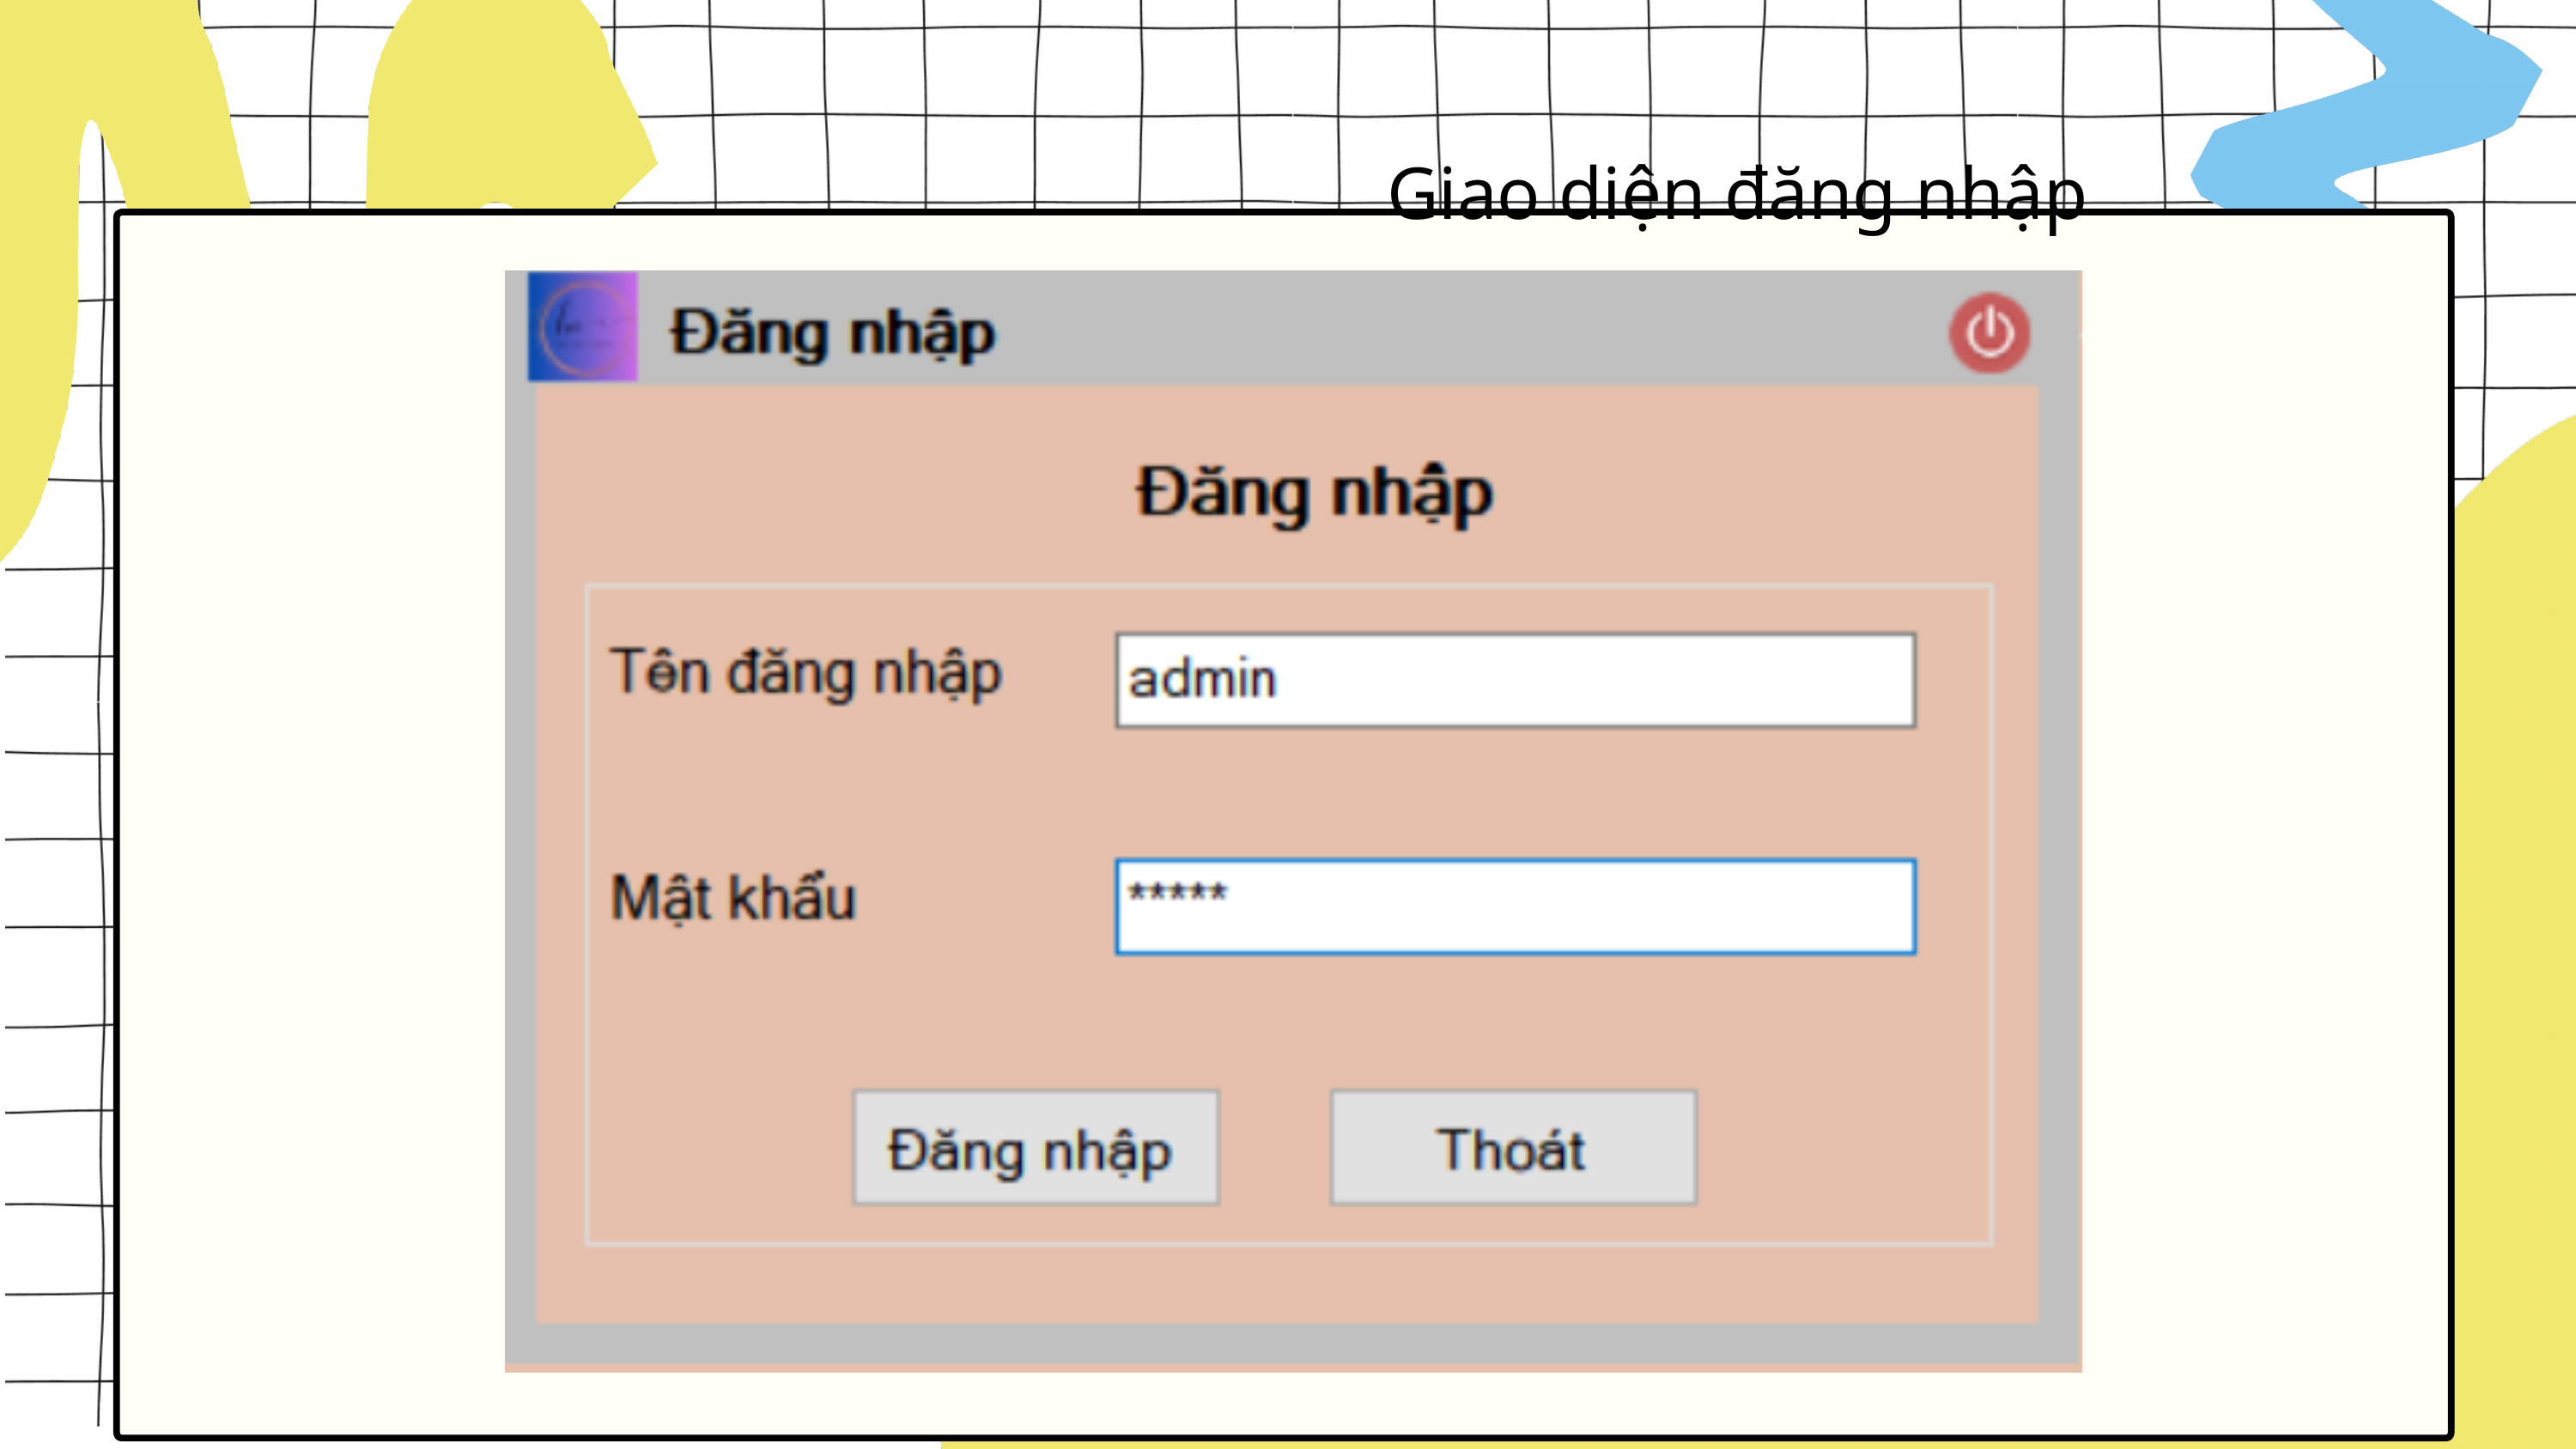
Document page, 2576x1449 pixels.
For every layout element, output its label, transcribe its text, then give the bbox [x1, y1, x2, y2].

picture [504, 270, 2082, 1373]
text_box [2263, 0, 2576, 38]
text_box [5, 720, 78, 1428]
text_box [2455, 234, 2576, 396]
text_box [0, 0, 744, 794]
text_box Giao diện đăng nhập [1267, 38, 2576, 234]
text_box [84, 56, 2451, 1439]
text_box [2561, 10, 2576, 38]
text_box [695, 0, 2282, 53]
text_box [927, 396, 2576, 1449]
